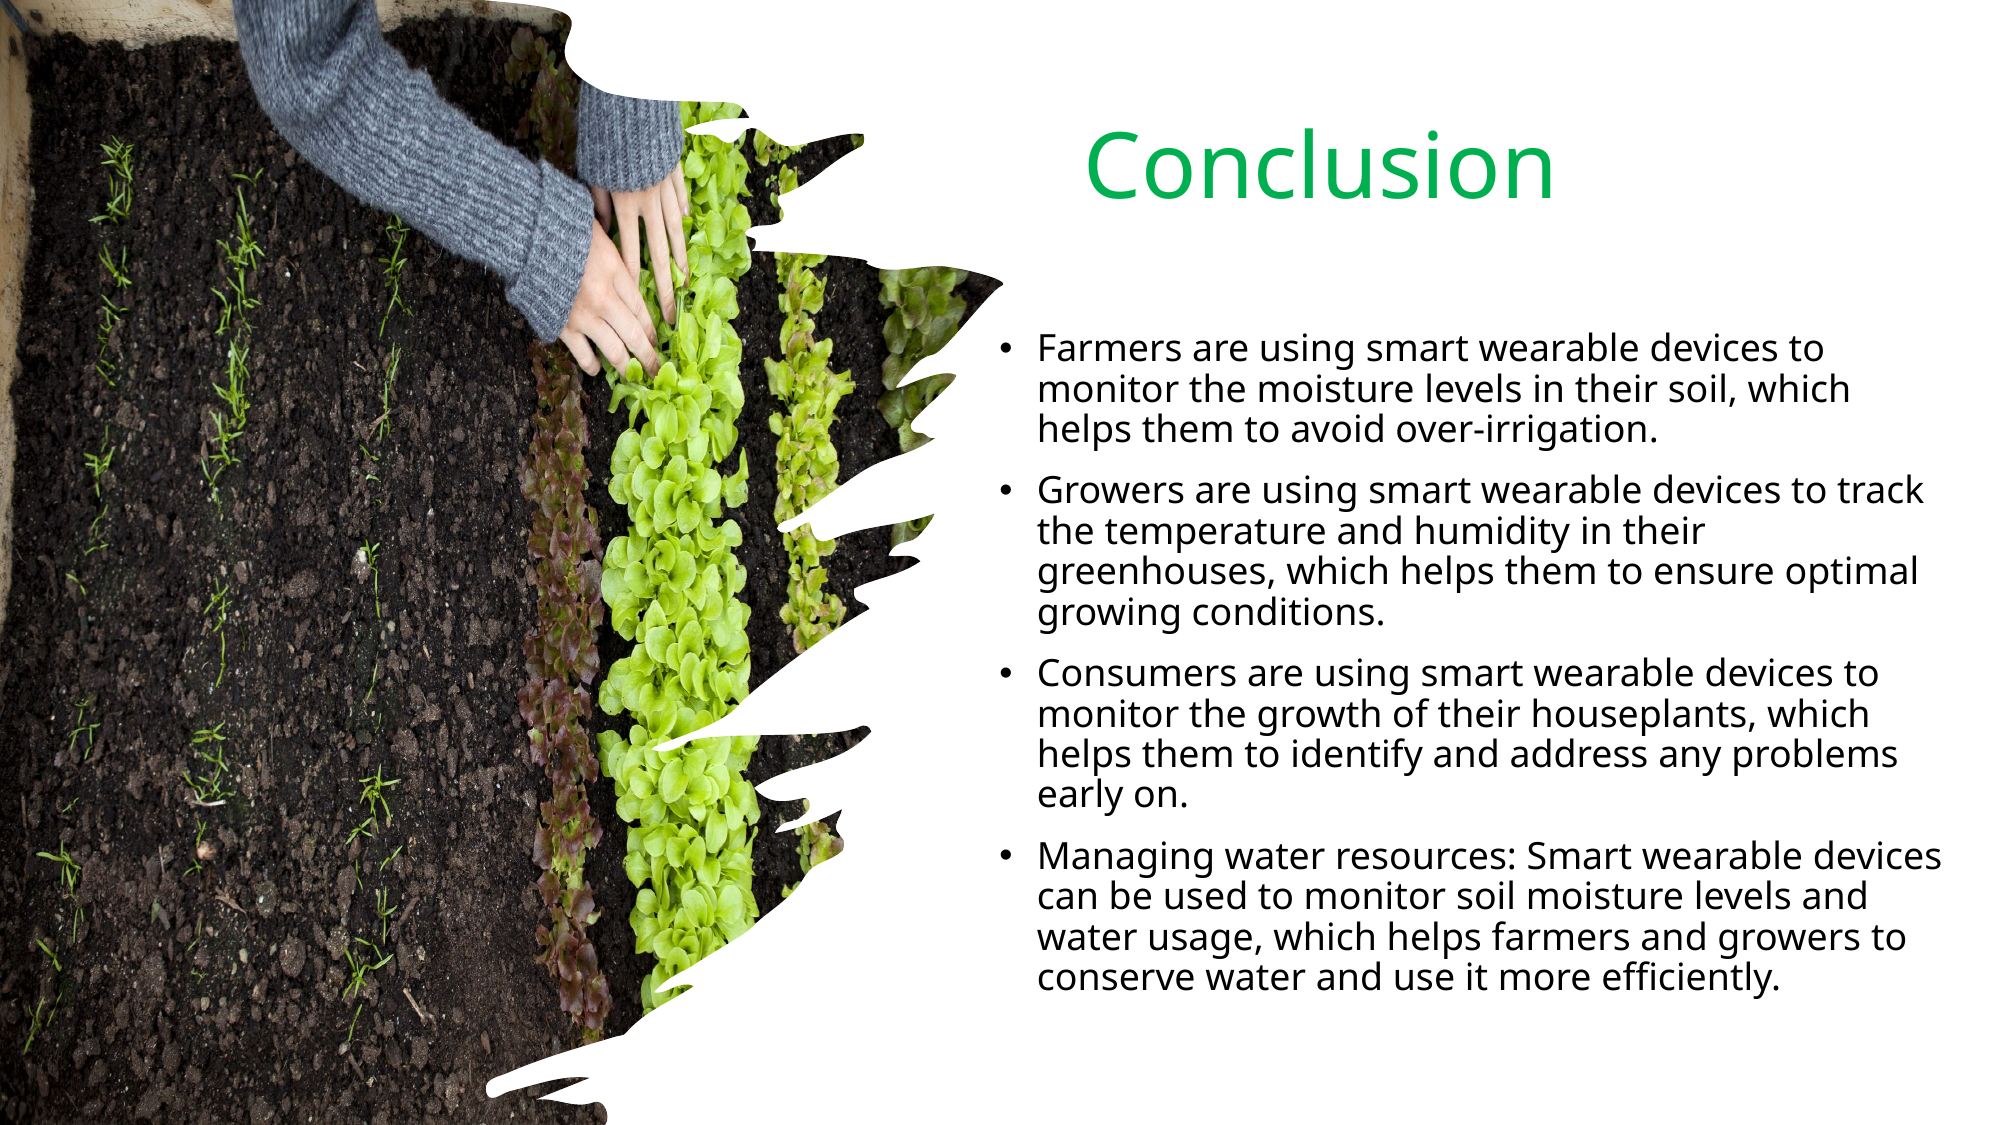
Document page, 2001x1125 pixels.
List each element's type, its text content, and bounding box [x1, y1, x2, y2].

picture [0, 0, 1004, 1125]
text_box [1004, 0, 2000, 1125]
list Farmers are using smart wearable devices to monitor the moisture levels in their soil, which helps them to avoid over-irrigation. Growers are using smart wearable devices to track the temperature and humidity in their greenhouses, which helps them to ensure optimal growing conditions. Consumers are using smart wearable devices to monitor the growth of their houseplants, which helps them to identify and address any problems early on. Managing water resources: Smart wearable devices can be used to monitor soil moisture levels and water usage, which helps farmers and growers to conserve water and use it more efficiently. [1004, 321, 1963, 1014]
title Conclusion [1068, 59, 1863, 279]
